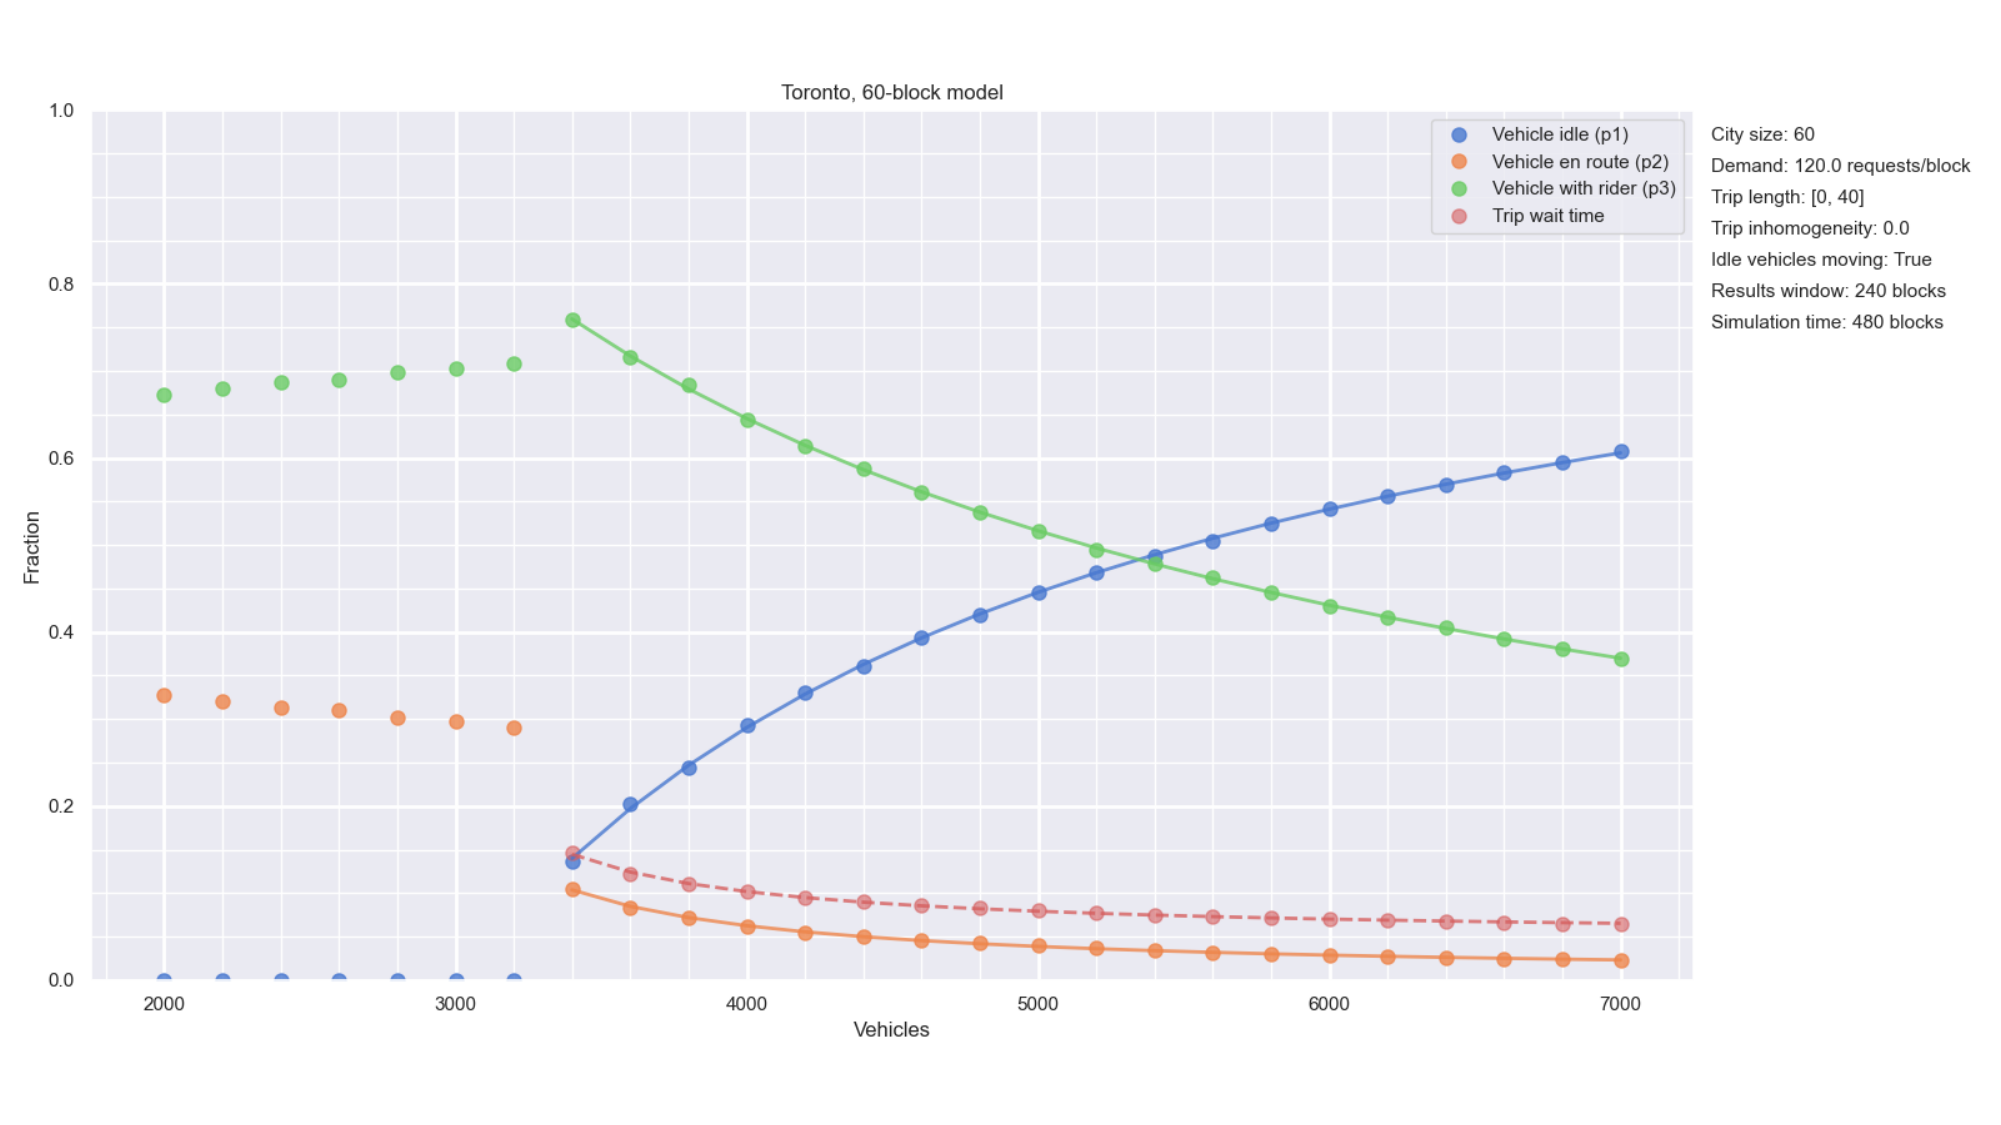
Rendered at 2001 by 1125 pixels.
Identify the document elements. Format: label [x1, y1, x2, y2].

picture [0, 62, 2000, 1063]
